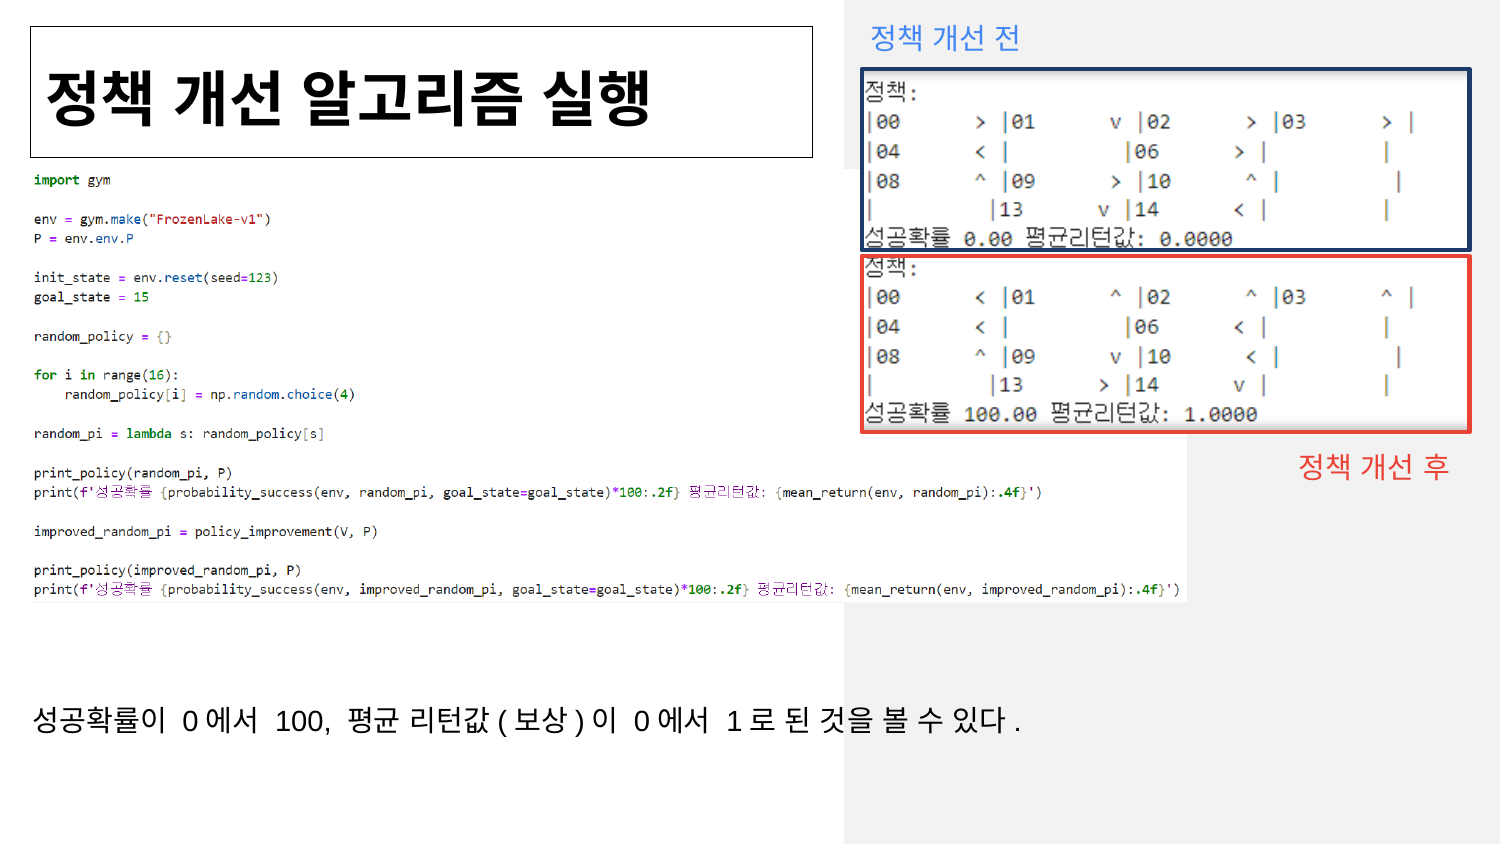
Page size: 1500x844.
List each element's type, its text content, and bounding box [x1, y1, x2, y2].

picture [30, 0, 1500, 844]
text_box 성공확률이 0에서 100, 평균 리턴값(보상)이 0에서 1로 된 것을 볼 수 있다. [17, 694, 1037, 745]
title 정책 개선 알고리즘 실행 [30, 26, 813, 158]
text_box 정책 개선 전 [855, 12, 1037, 63]
text_box [860, 67, 1472, 71]
text_box 정책 개선 후 [1284, 441, 1466, 492]
